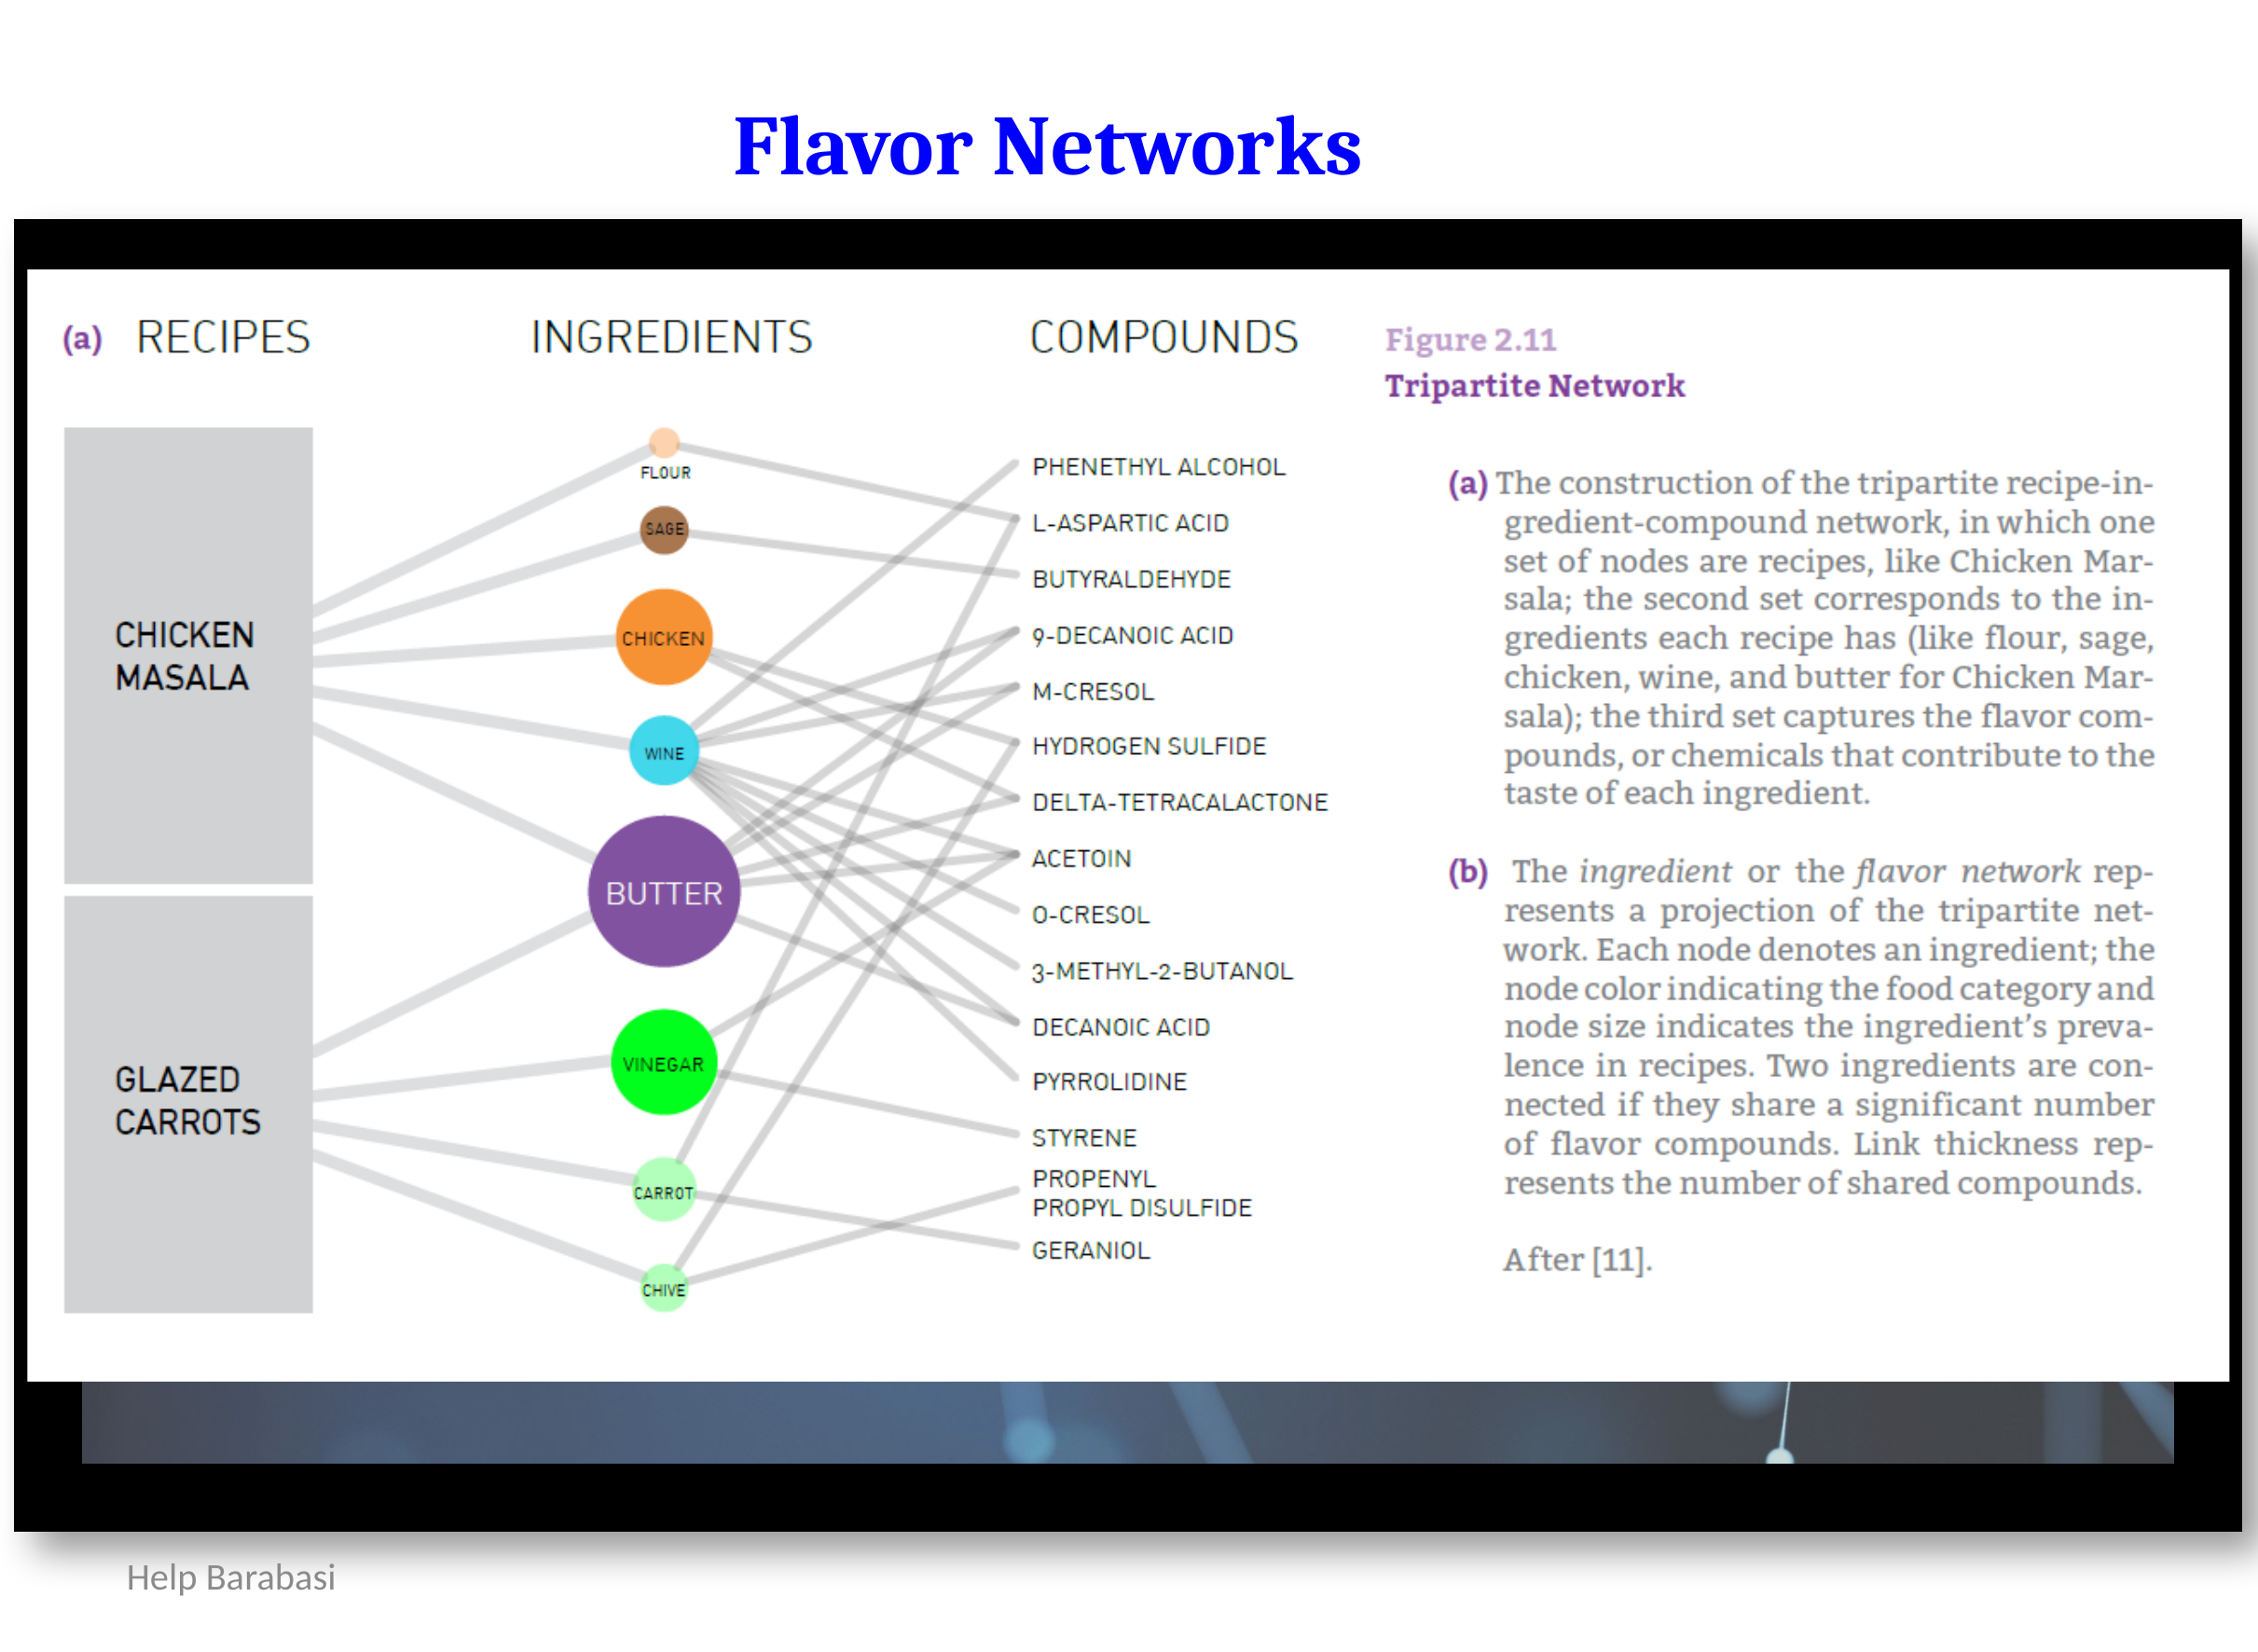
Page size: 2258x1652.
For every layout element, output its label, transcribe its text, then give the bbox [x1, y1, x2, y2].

slide_number Help Barabasi [113, 1531, 640, 1618]
text_box Flavor Networks [53, 82, 2043, 200]
picture [27, 269, 2230, 1465]
